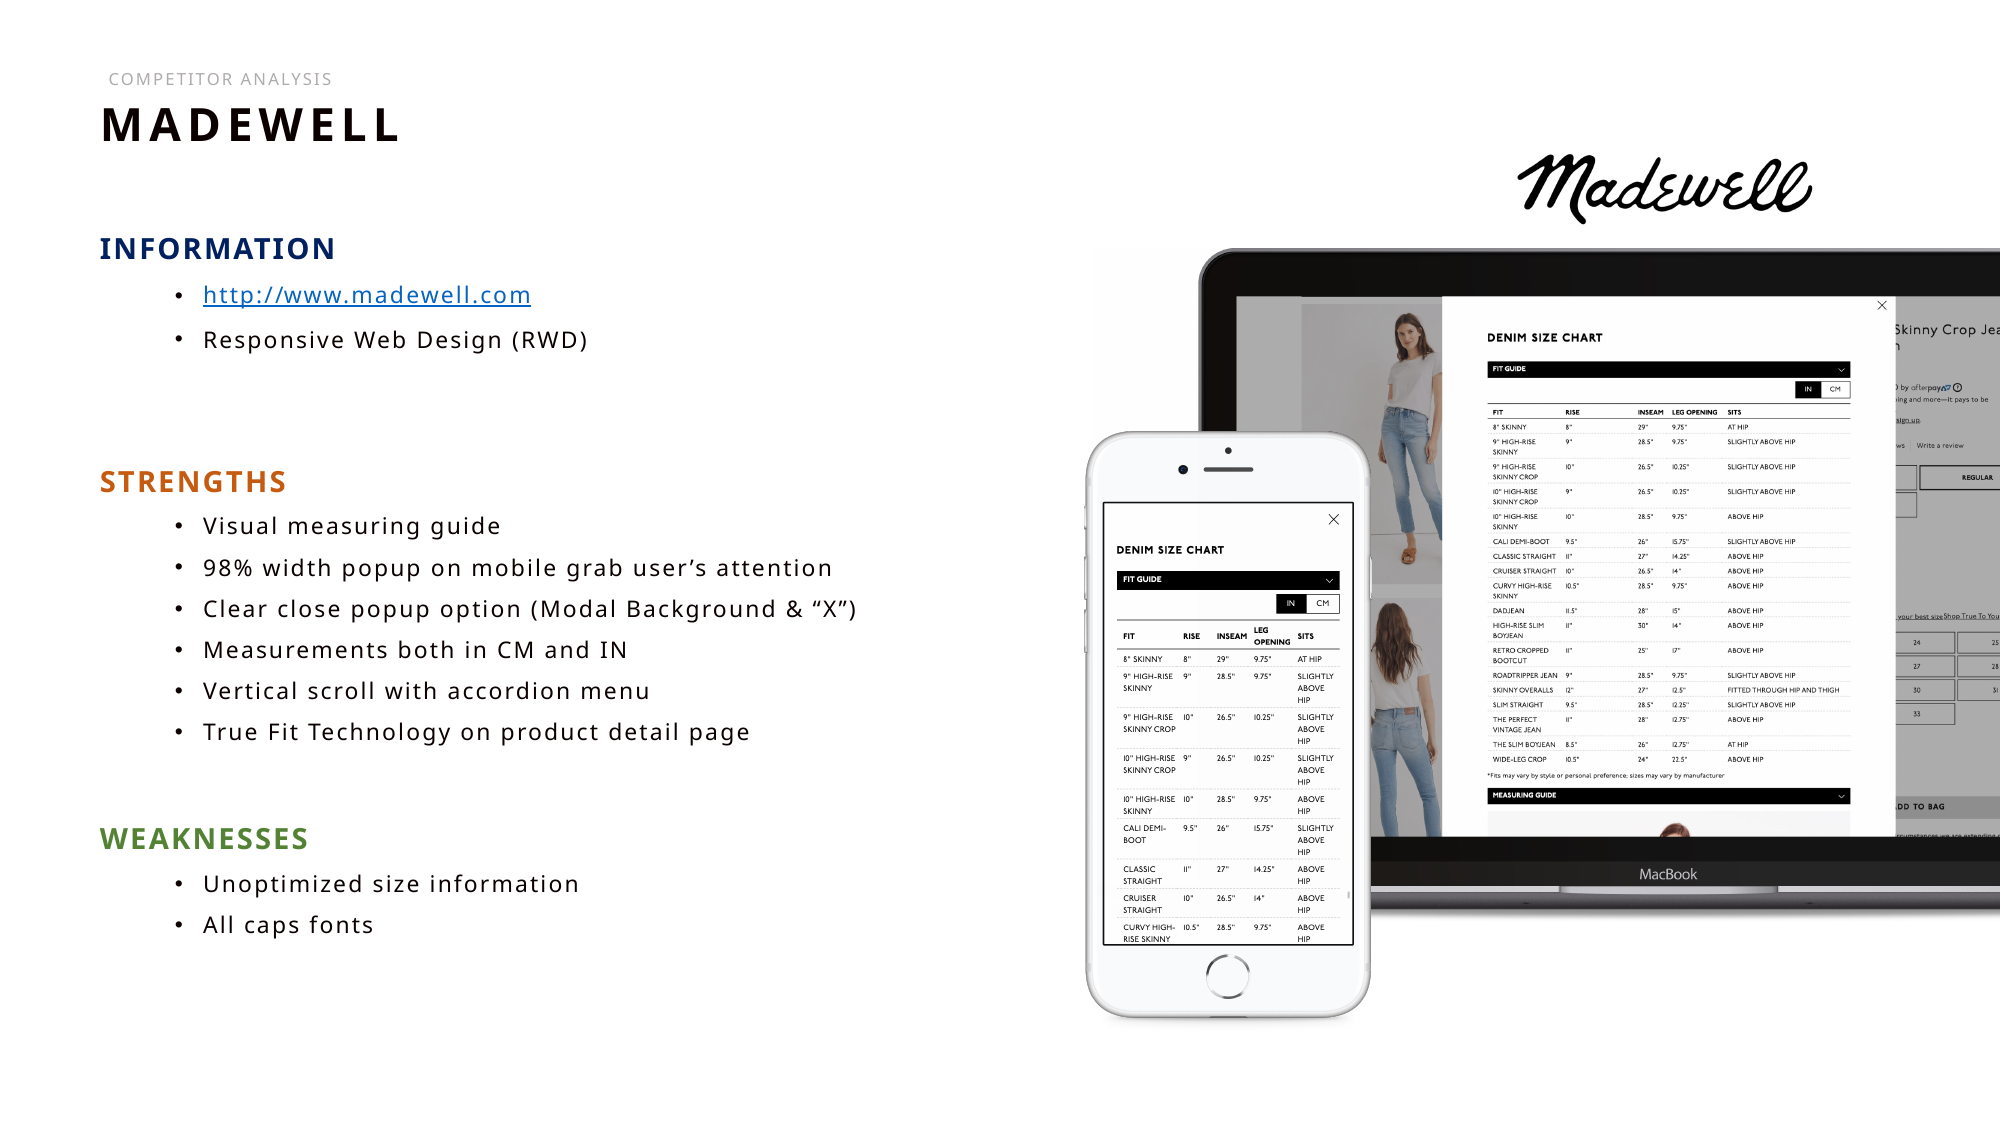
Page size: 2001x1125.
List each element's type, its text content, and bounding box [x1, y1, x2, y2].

text_box WEAKNESSES Unoptimized size information All caps fonts [99, 803, 1023, 939]
text_box COMPETITOR ANALYSIS [108, 68, 333, 89]
picture [1084, 248, 2000, 1032]
text_box MADEWELL [99, 96, 1088, 152]
picture [1498, 147, 1830, 232]
text_box STRENGTHS Visual measuring guide 98% width popup on mobile grab user’s attention Clear close popup option (Modal Background & “X”) Measurements both in CM and IN Vertical scroll with accordion menu True Fit Technology on product detail page [99, 445, 1042, 746]
text_box INFORMATION http://www.madewell.com Responsive Web Design (RWD) [99, 212, 1090, 353]
